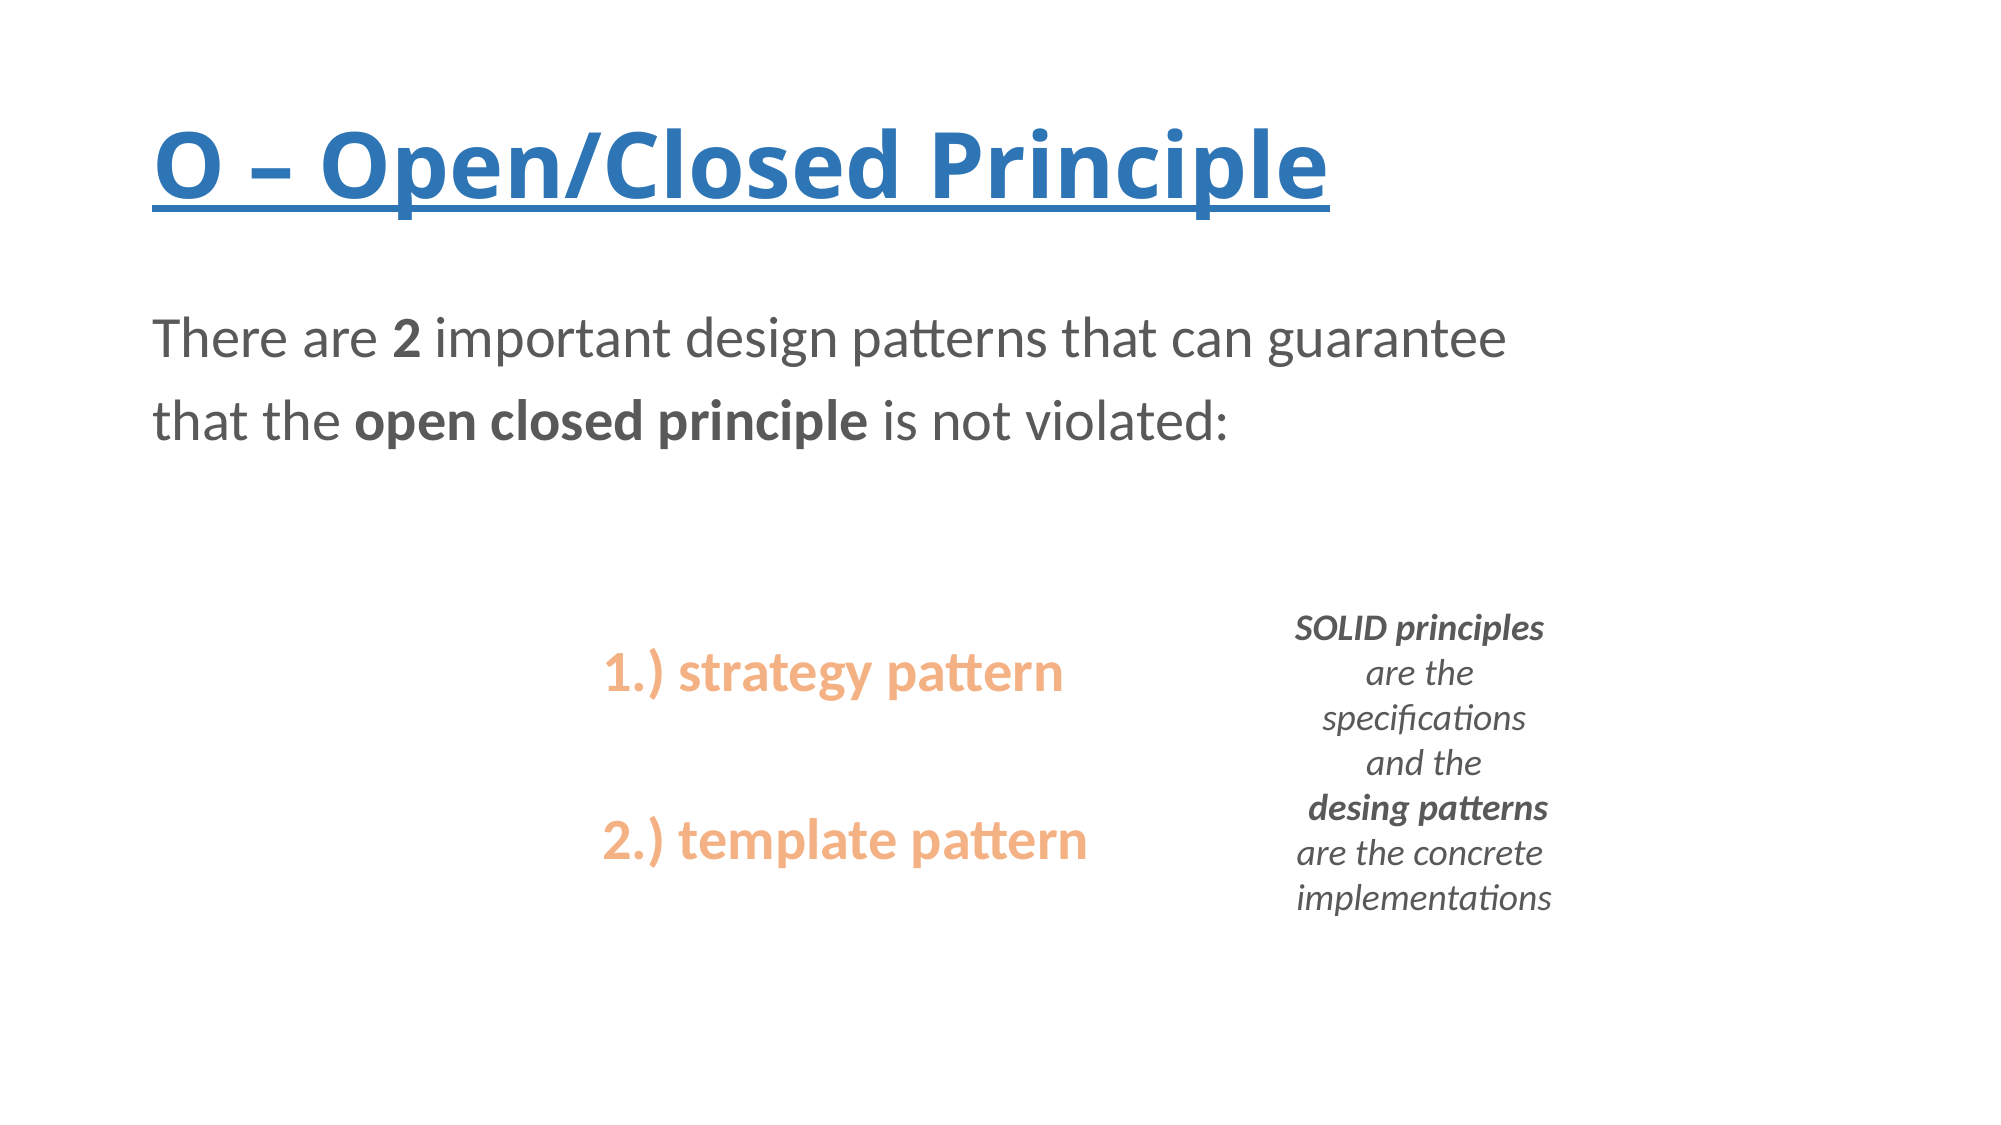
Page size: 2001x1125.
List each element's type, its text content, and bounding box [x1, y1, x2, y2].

text_box SOLID principles are the specifications and the desing patterns are the concrete implementations [1280, 595, 1569, 926]
title O – Open/Closed Principle [137, 59, 1863, 278]
list There are 2 important design patterns that can guarantee that the open closed principle is not violated: 1.) strategy pattern 2.) template pattern [137, 299, 1863, 1100]
